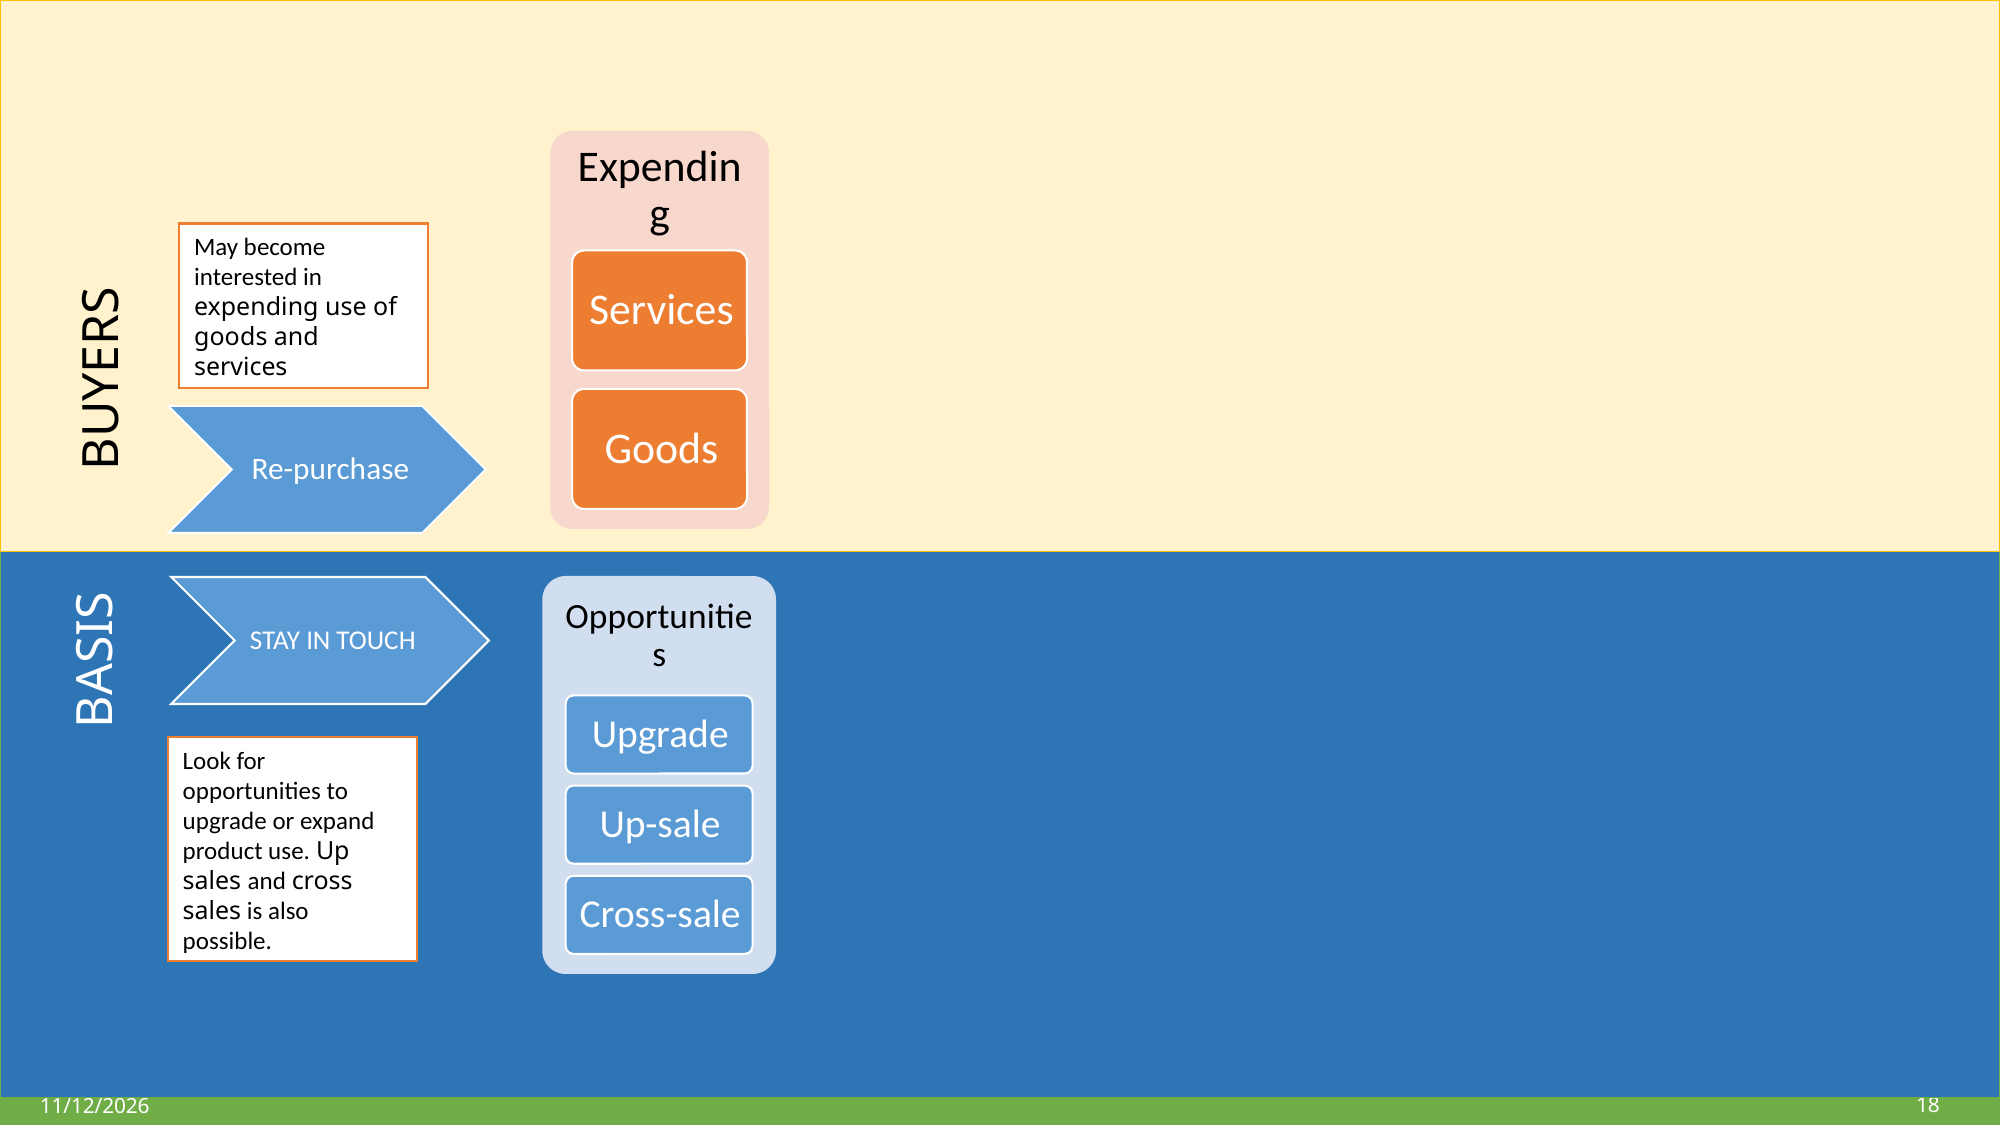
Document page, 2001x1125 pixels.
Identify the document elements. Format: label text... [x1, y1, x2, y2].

text_box May become interested in expending use of goods and services [178, 222, 429, 389]
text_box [550, 130, 769, 529]
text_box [542, 575, 777, 974]
text_box BUYERS [61, 271, 137, 486]
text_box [171, 576, 489, 704]
slide_number 18 [1412, 1098, 1955, 1125]
slide_number 27-Mar-18 [24, 1098, 475, 1125]
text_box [168, 405, 486, 533]
text_box [0, 0, 2000, 551]
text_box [0, 551, 2000, 1098]
